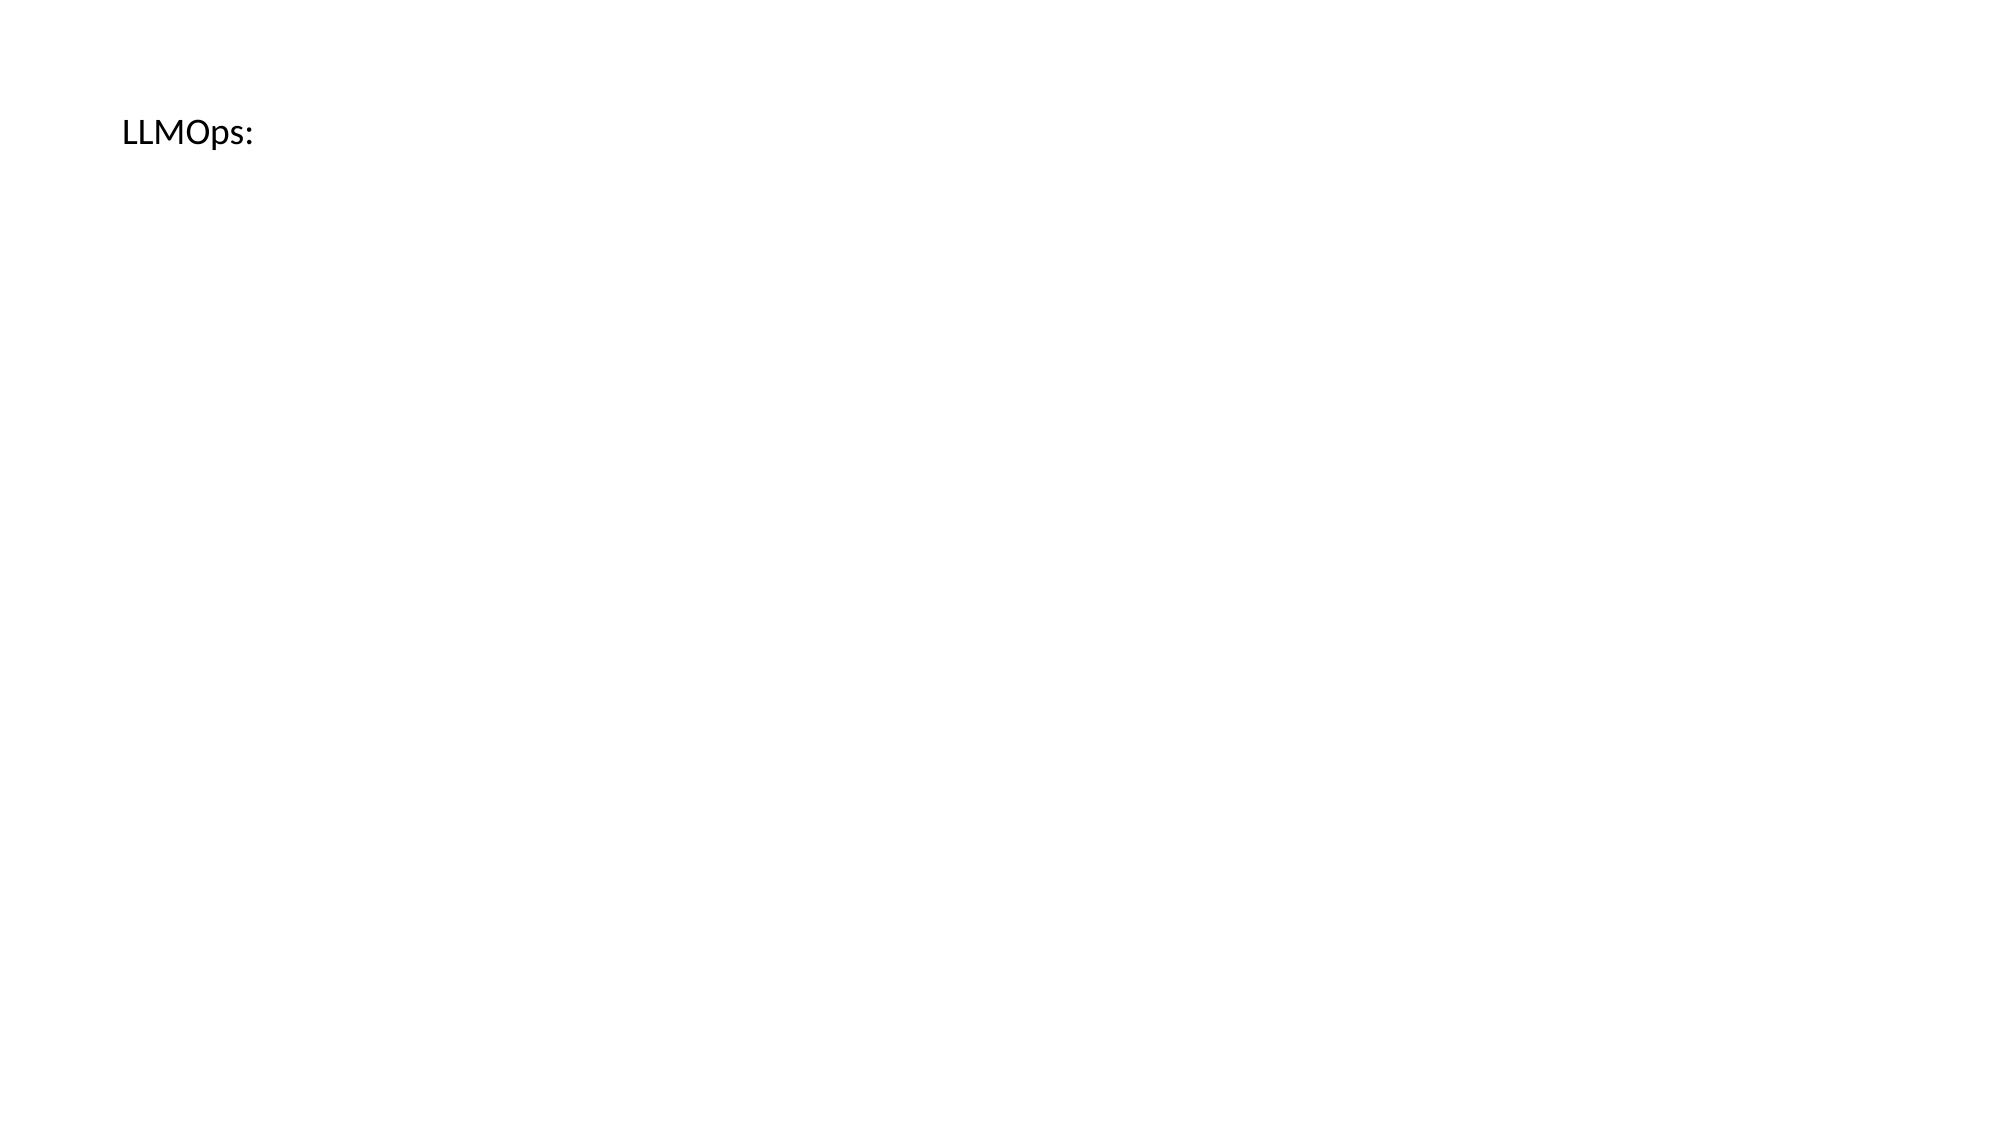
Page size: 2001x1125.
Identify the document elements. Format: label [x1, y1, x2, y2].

text_box [107, 99, 1108, 160]
